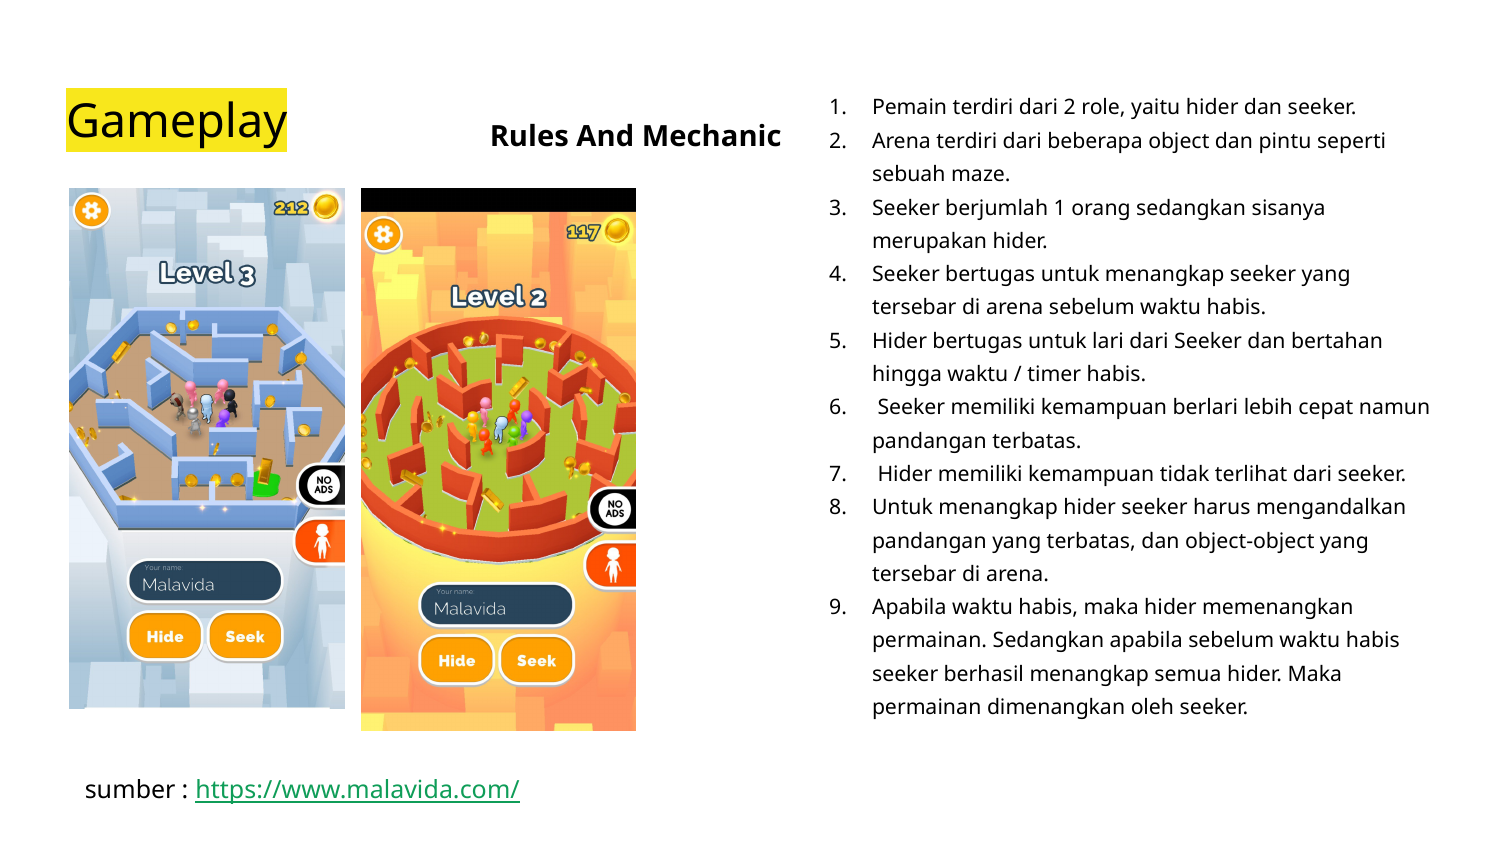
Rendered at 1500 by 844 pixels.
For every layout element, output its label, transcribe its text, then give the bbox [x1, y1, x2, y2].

list sumber : https://www.malavida.com/ [69, 752, 726, 823]
list Rules And Mechanic [474, 94, 792, 189]
picture [69, 188, 345, 709]
title Gameplay [51, 72, 792, 167]
list Pemain terdiri dari 2 role, yaitu hider dan seeker. Arena terdiri dari beberapa object dan pintu seperti sebuah maze. Seeker berjumlah 1 orang sedangkan sisanya merupakan hider. Seeker bertugas untuk menangkap seeker yang tersebar di arena sebelum waktu habis. Hider bertugas untuk lari dari Seeker dan bertahan hingga waktu / timer habis. Seeker memiliki kemampuan berlari lebih cepat namun pandangan terbatas. Hider memiliki kemampuan tidak terlihat dari seeker. Untuk menangkap hider seeker harus mengandalkan pandangan yang terbatas, dan object-object yang tersebar di arena. Apabila waktu habis, maka hider memenangkan permainan. Sedangkan apabila sebelum waktu habis seeker berhasil menangkap semua hider. Maka permainan dimenangkan oleh seeker. [792, 72, 1449, 750]
picture [360, 188, 636, 731]
